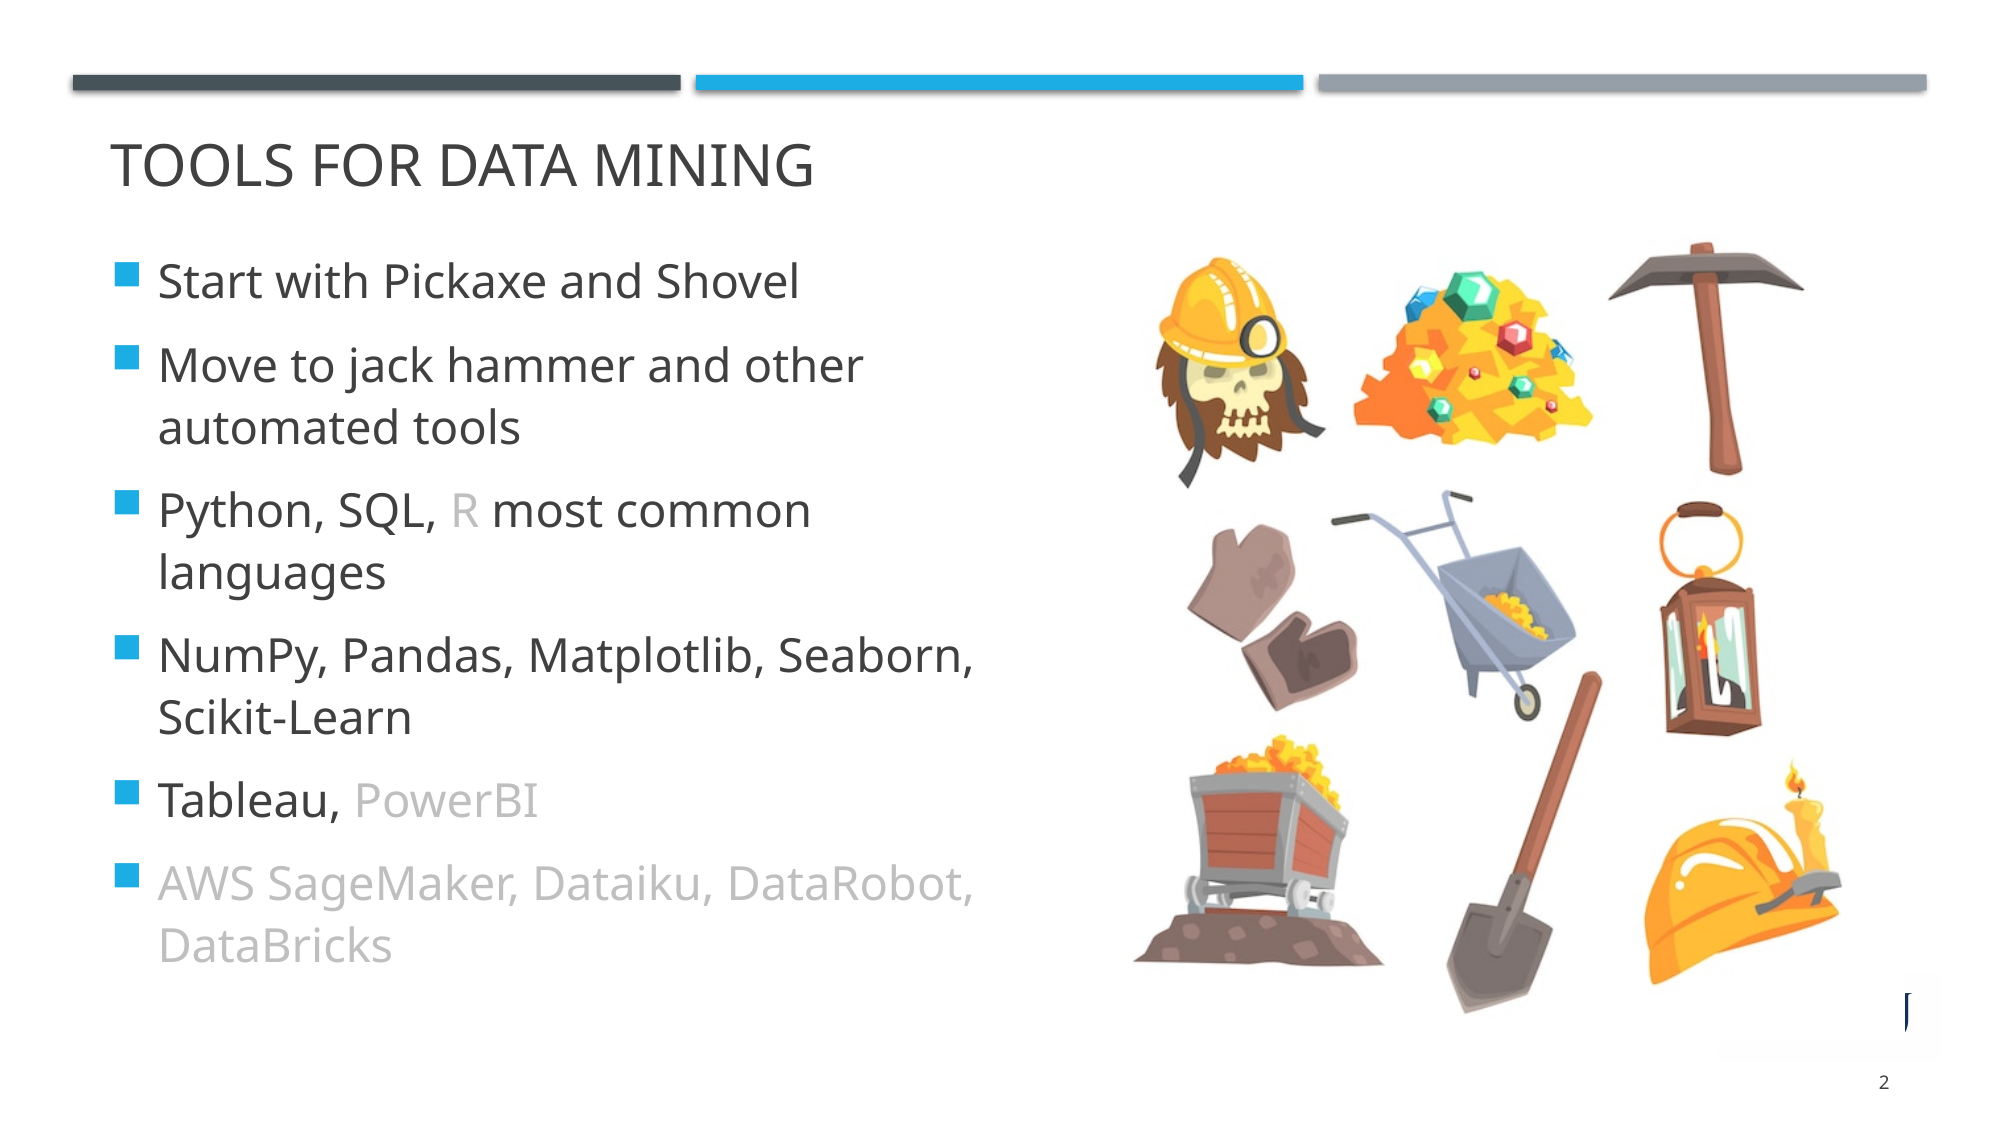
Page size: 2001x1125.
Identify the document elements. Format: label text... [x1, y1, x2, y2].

picture [1079, 215, 1941, 1062]
slide_number 2 [1732, 1053, 1905, 1114]
title Tools for Data Mining [95, 115, 1905, 206]
list Start with Pickaxe and Shovel Move to jack hammer and other automated tools Python, SQL, R most common languages NumPy, Pandas, Matplotlib, Seaborn, Scikit-Learn Tableau, PowerBI AWS SageMaker, Dataiku, DataRobot, DataBricks [95, 238, 1000, 981]
